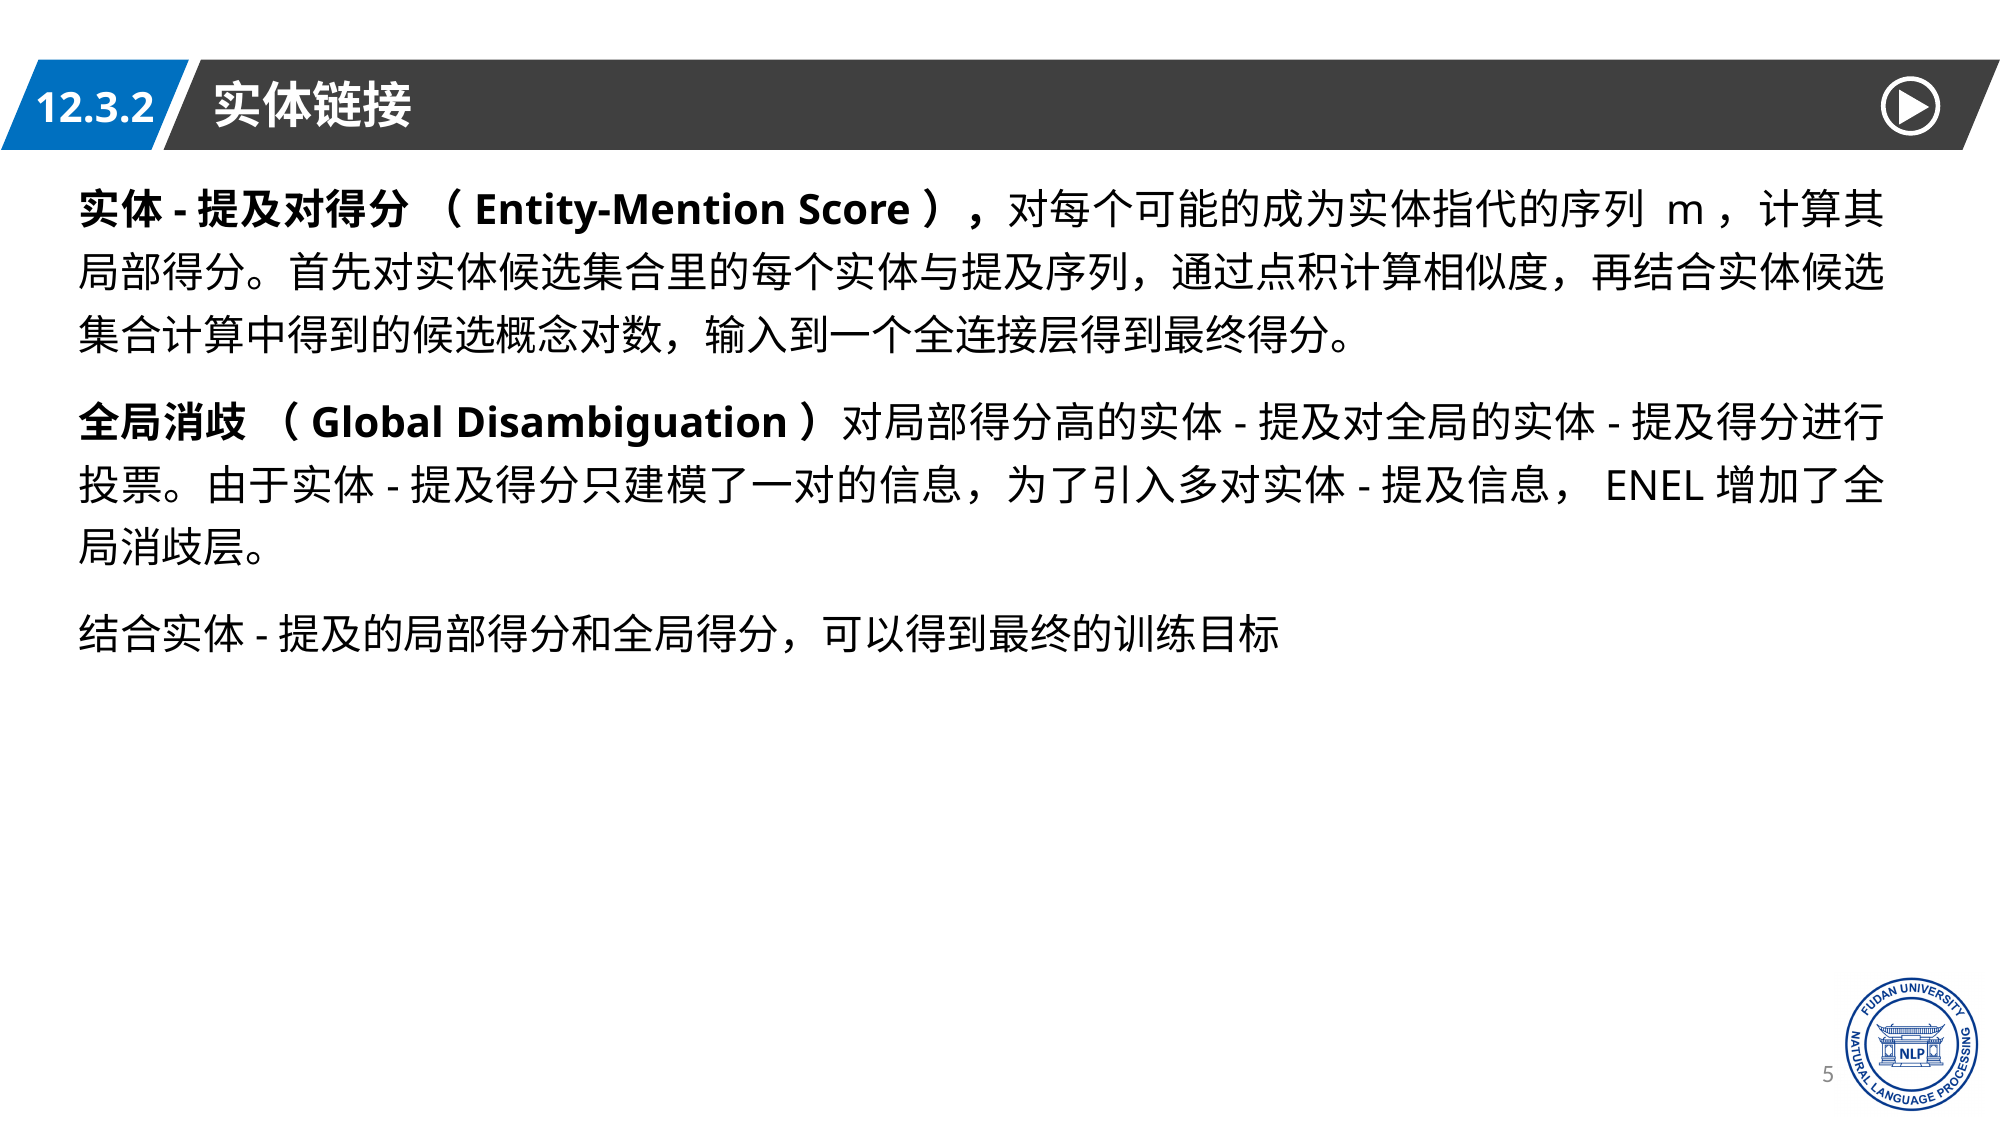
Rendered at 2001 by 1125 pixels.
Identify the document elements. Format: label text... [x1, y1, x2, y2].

text_box [32, 59, 189, 89]
text_box [1, 121, 157, 150]
text_box 12.3.2 [13, 73, 177, 138]
text_box 实体链接 [198, 66, 428, 142]
text_box 实体-提及对得分 （Entity-Mention Score），对每个可能的成为实体指代的序列 m，计算其局部得分。首先对实体候选集合里的每个实体与提及序列，通过点积计算相似度，再结合实体候选集合计算中得到的候选概念对数，输入到一个全连接层得到最终得分。 全局消歧 （Global Disambiguation）对局部得分高的实体-提及对全局的实体-提及得分进行投票。由于实体-提及得分只建模了一对的信息，为了引入多对实体-提及信息，ENEL增加了全局消歧层。 结合实体-提及的局部得分和全局得分，可以得到最终的训练目标 [63, 163, 1900, 666]
slide_number 59 [1412, 1042, 1863, 1103]
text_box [1883, 78, 1939, 134]
text_box [163, 59, 2000, 150]
picture [1834, 972, 1985, 1117]
